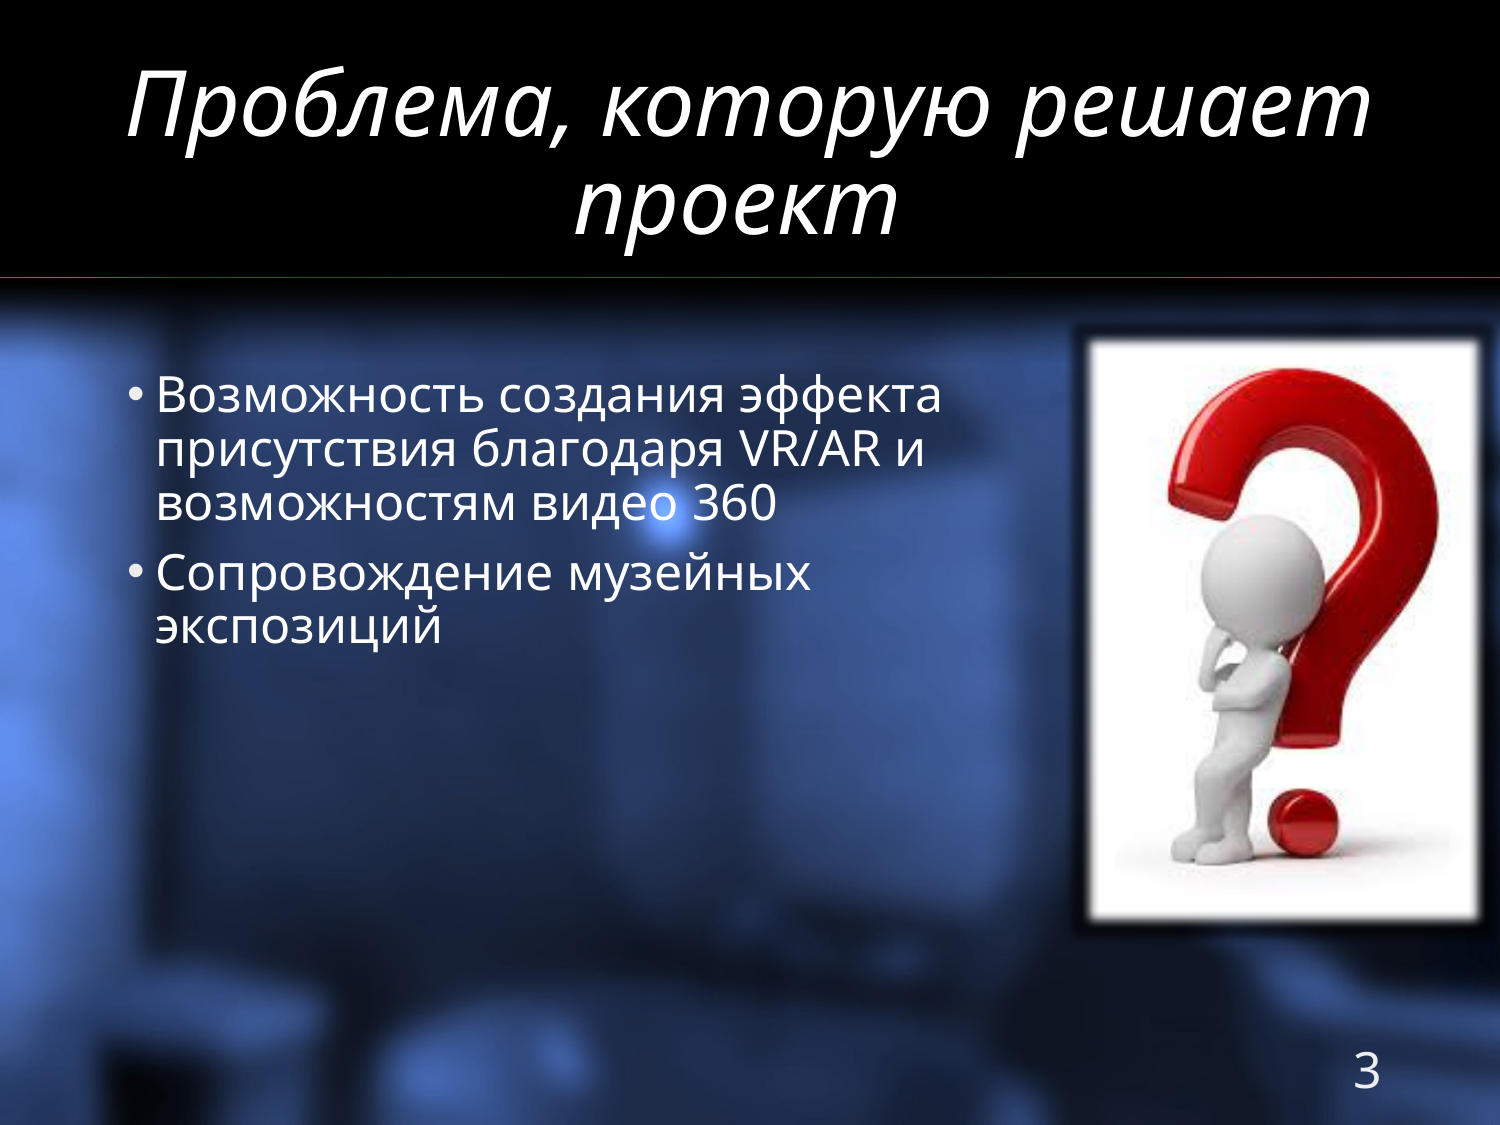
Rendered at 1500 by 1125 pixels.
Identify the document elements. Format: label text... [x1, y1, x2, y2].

text_box Проблема, которую решает проект [0, 0, 1500, 258]
picture [0, 277, 1500, 1125]
